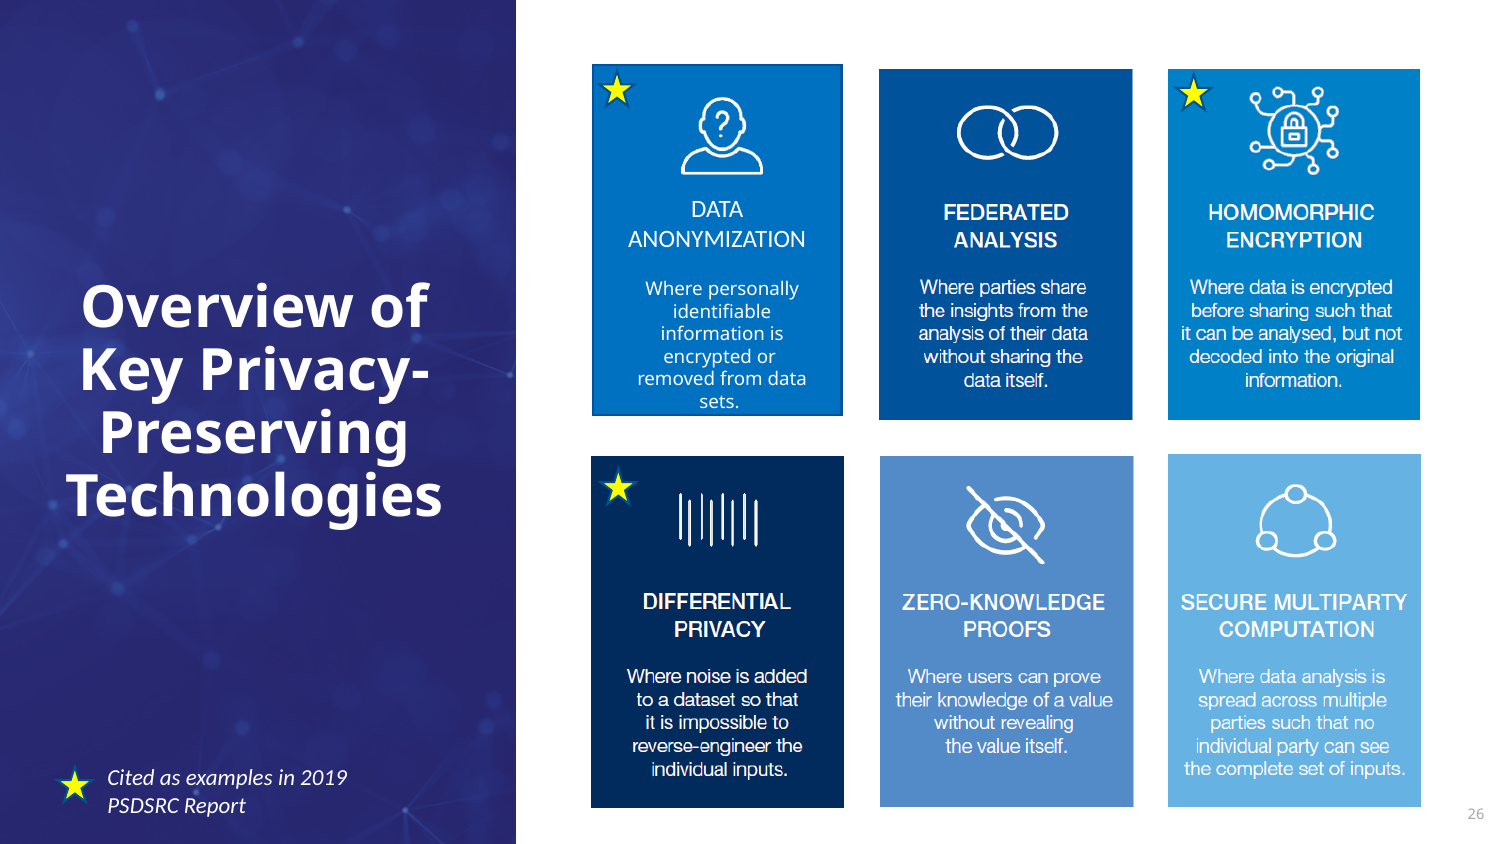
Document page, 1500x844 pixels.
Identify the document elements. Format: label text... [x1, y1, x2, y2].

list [681, 95, 763, 176]
text_box Where personally identifiable information is encrypted or removed from data sets. [612, 269, 832, 420]
picture [574, 444, 1435, 808]
text_box [596, 67, 638, 109]
text_box [592, 64, 843, 416]
text_box DATA ANONYMIZATION [593, 185, 842, 260]
picture [869, 69, 1435, 431]
title Overview of Key Privacy-Preserving Technologies [47, 269, 462, 562]
slide_number 26 [1451, 802, 1500, 828]
text_box [54, 763, 96, 805]
text_box Cited as examples in 2019 PSDSRC Report [92, 755, 427, 826]
